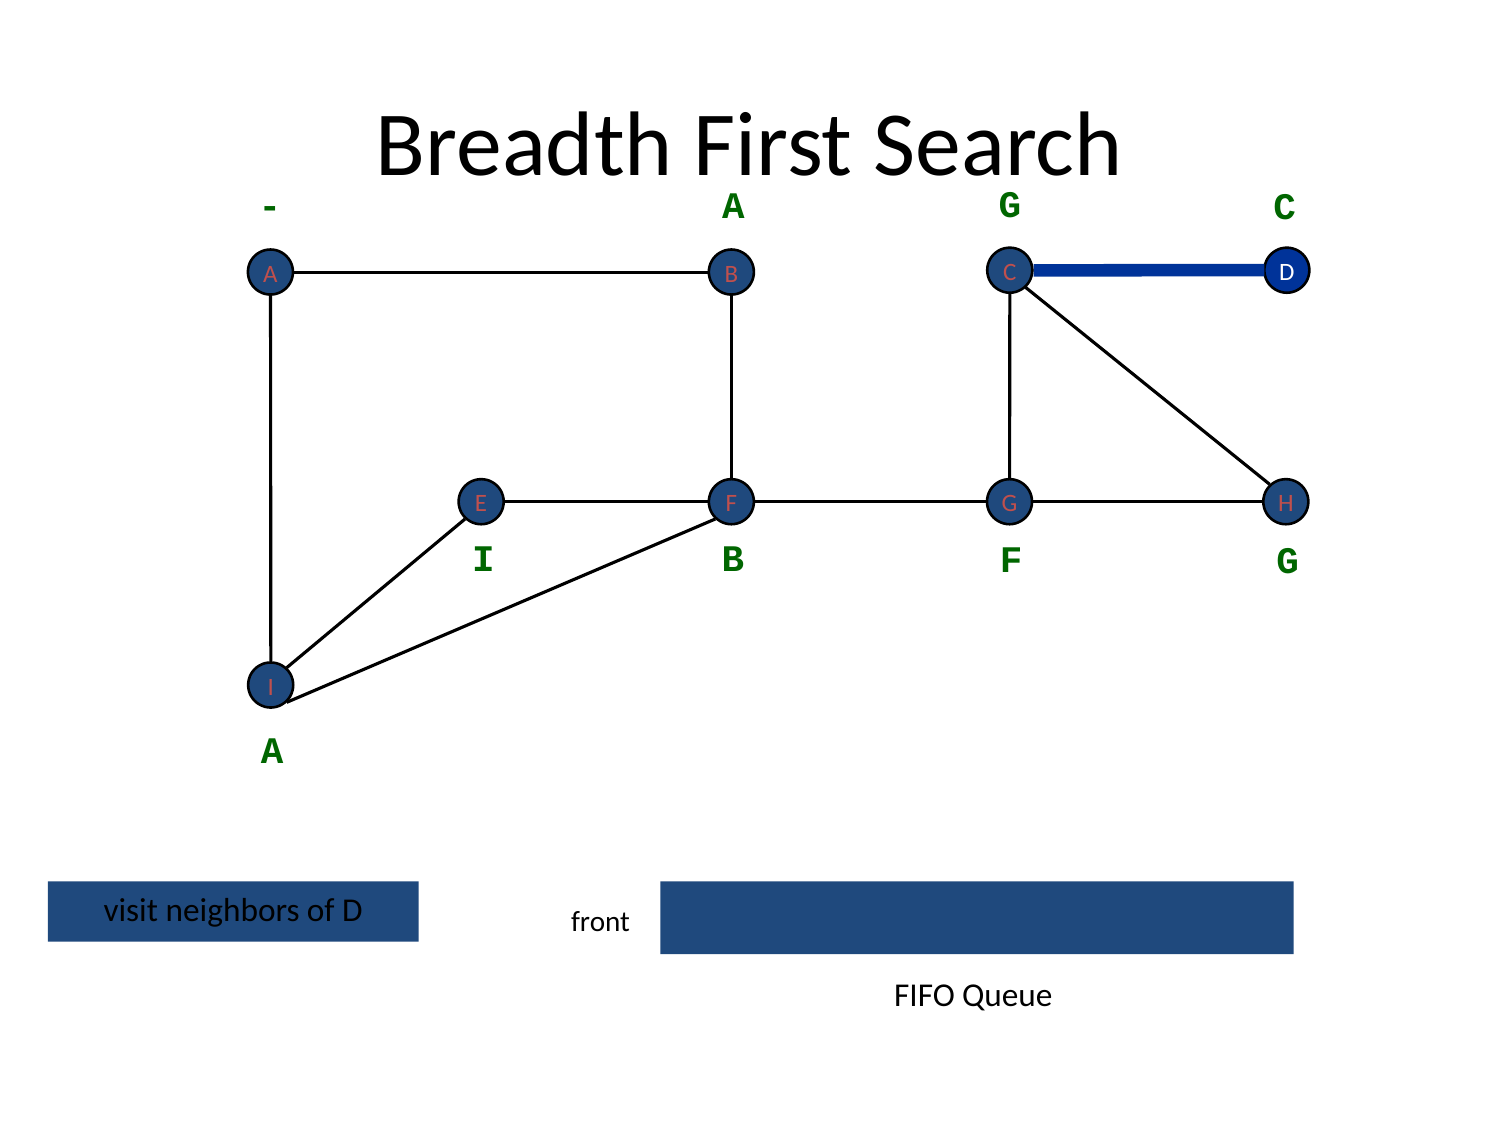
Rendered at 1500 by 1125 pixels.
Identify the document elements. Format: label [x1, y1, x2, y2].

text_box [984, 527, 1041, 588]
title [75, 45, 1425, 233]
text_box [245, 718, 302, 779]
text_box [706, 173, 763, 234]
text_box [247, 247, 1310, 708]
text_box [539, 881, 1294, 955]
text_box [47, 881, 419, 942]
text_box [1258, 174, 1314, 235]
text_box [243, 173, 300, 234]
text_box [983, 172, 1040, 233]
text_box [1261, 528, 1318, 589]
text_box [660, 965, 1287, 1021]
